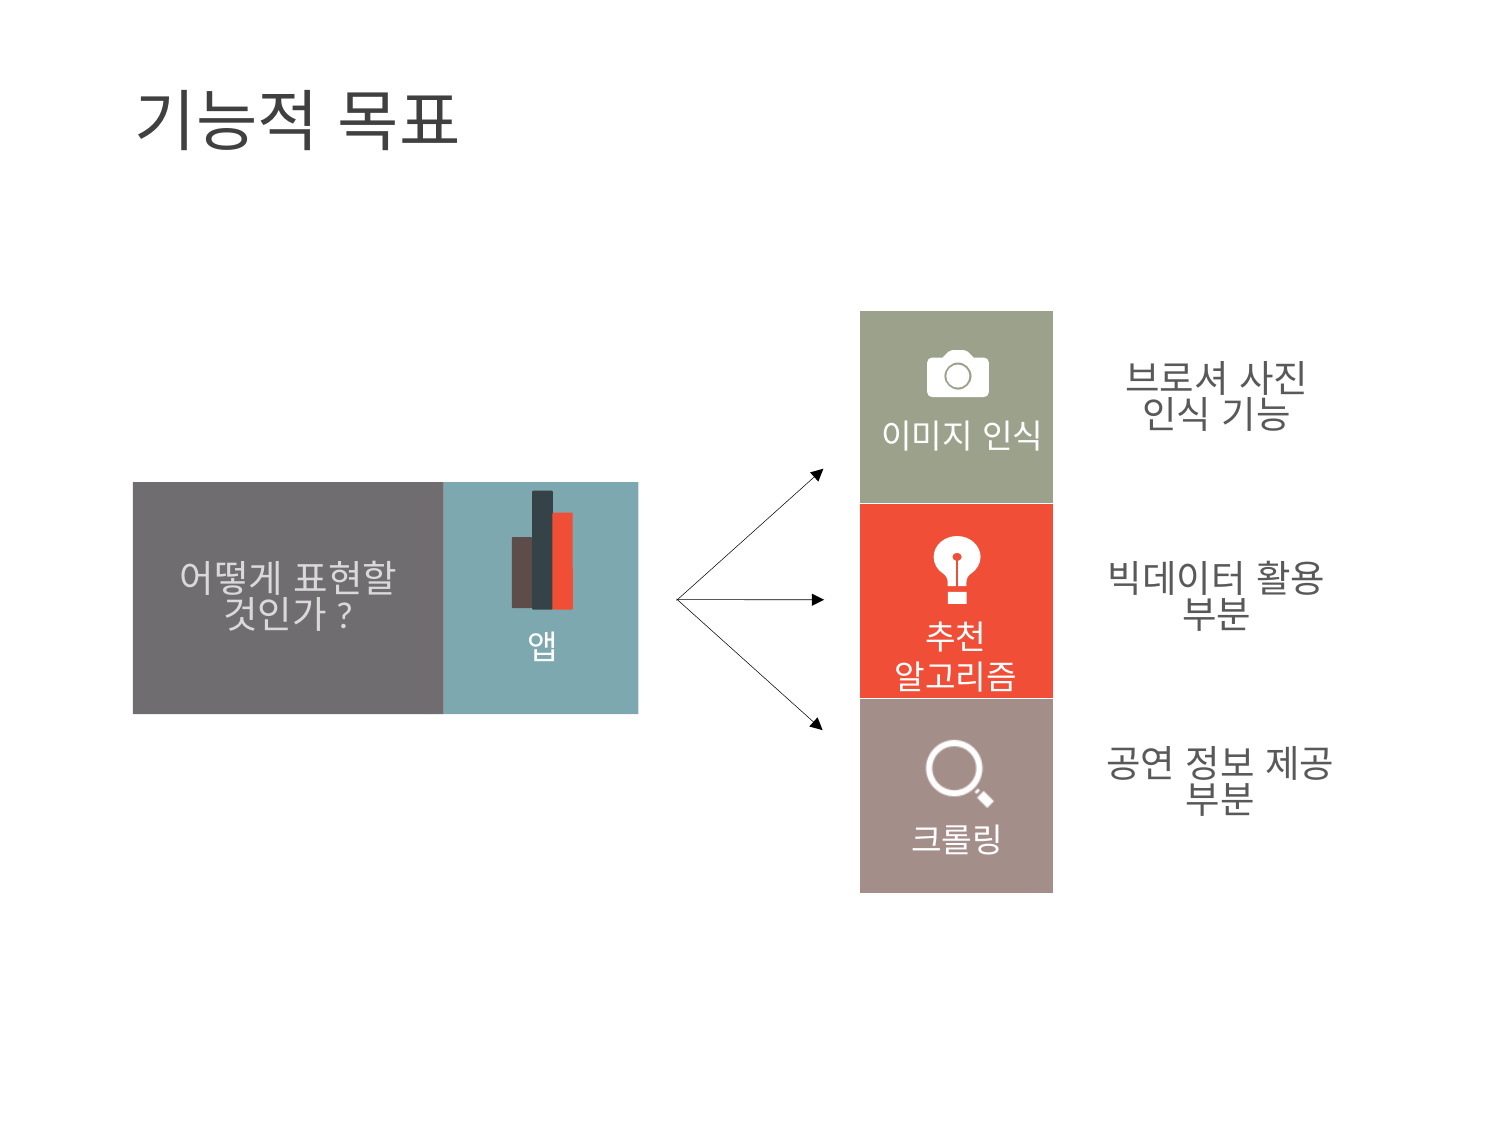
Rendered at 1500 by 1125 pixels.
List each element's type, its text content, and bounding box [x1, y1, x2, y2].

text_box [946, 364, 970, 388]
text_box [678, 593, 825, 606]
text_box 어떻게 표현할 것인가? [152, 556, 425, 644]
text_box [947, 591, 967, 604]
text_box [132, 482, 441, 715]
text_box [676, 598, 823, 731]
text_box [927, 350, 989, 398]
text_box 브로셔 사진 인식 기능 [1080, 355, 1353, 443]
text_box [443, 481, 640, 715]
text_box 공연 정보 제공 부분 [1084, 741, 1357, 829]
text_box [859, 309, 1055, 503]
text_box 이미지 인식 [869, 409, 1056, 484]
picture [913, 721, 1009, 838]
text_box [678, 468, 824, 599]
text_box [933, 536, 981, 587]
text_box 빅데이터 활용 부분 [1080, 556, 1353, 644]
text_box [859, 503, 1055, 698]
text_box 추천 알고리즘 [862, 609, 1049, 684]
text_box 기능적 목표 [119, 71, 476, 167]
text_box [858, 698, 1055, 894]
